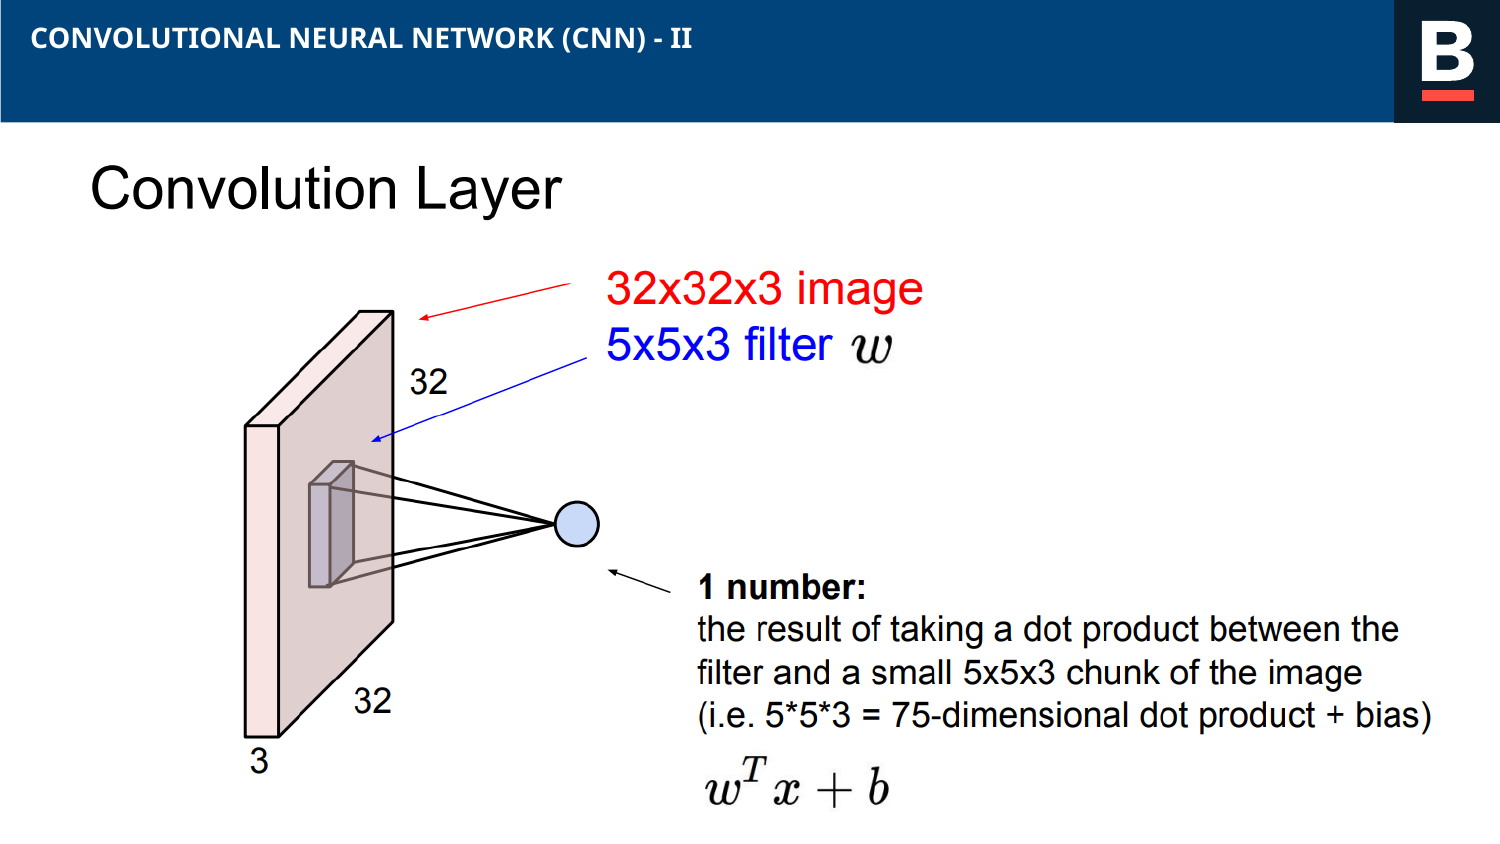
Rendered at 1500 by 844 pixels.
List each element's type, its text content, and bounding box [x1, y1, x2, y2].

picture [69, 152, 1451, 812]
title CONVOLUTIONAL NEURAL NETWORK (CNN) - II [15, 4, 1487, 70]
